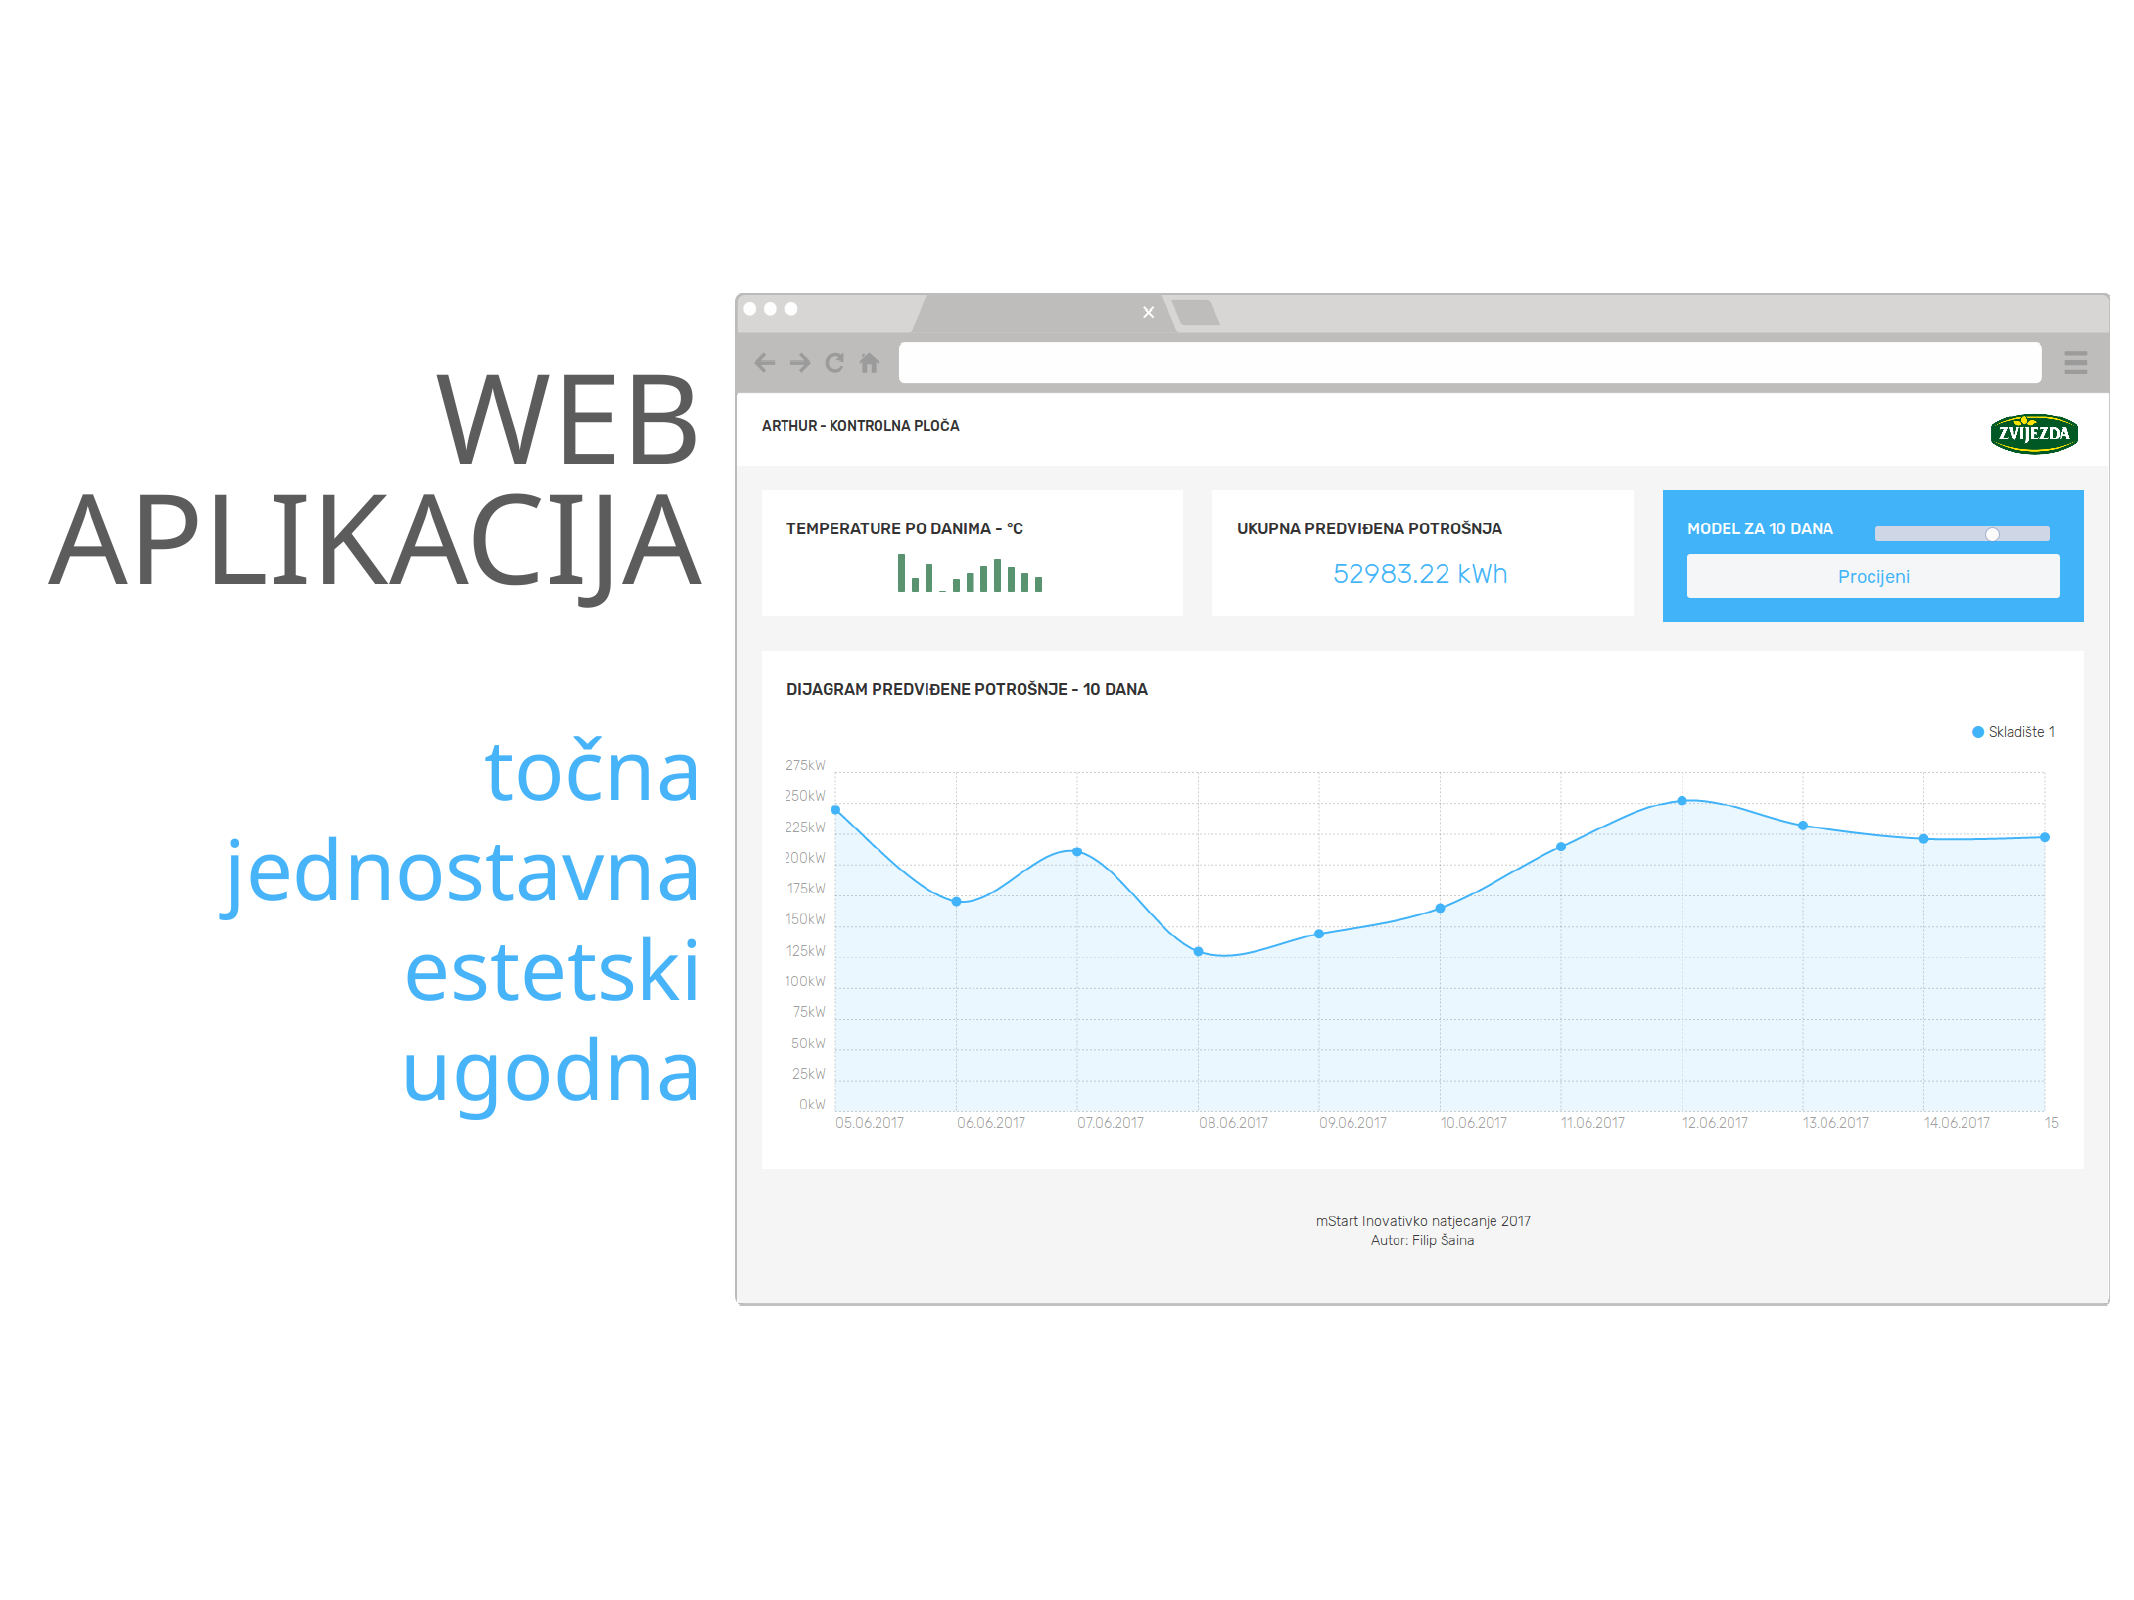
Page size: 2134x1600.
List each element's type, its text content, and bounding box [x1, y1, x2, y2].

title web Aplikacija [0, 110, 715, 622]
text_box točna jednostavna estetski ugodna [121, 724, 715, 1110]
picture [735, 293, 2110, 1307]
